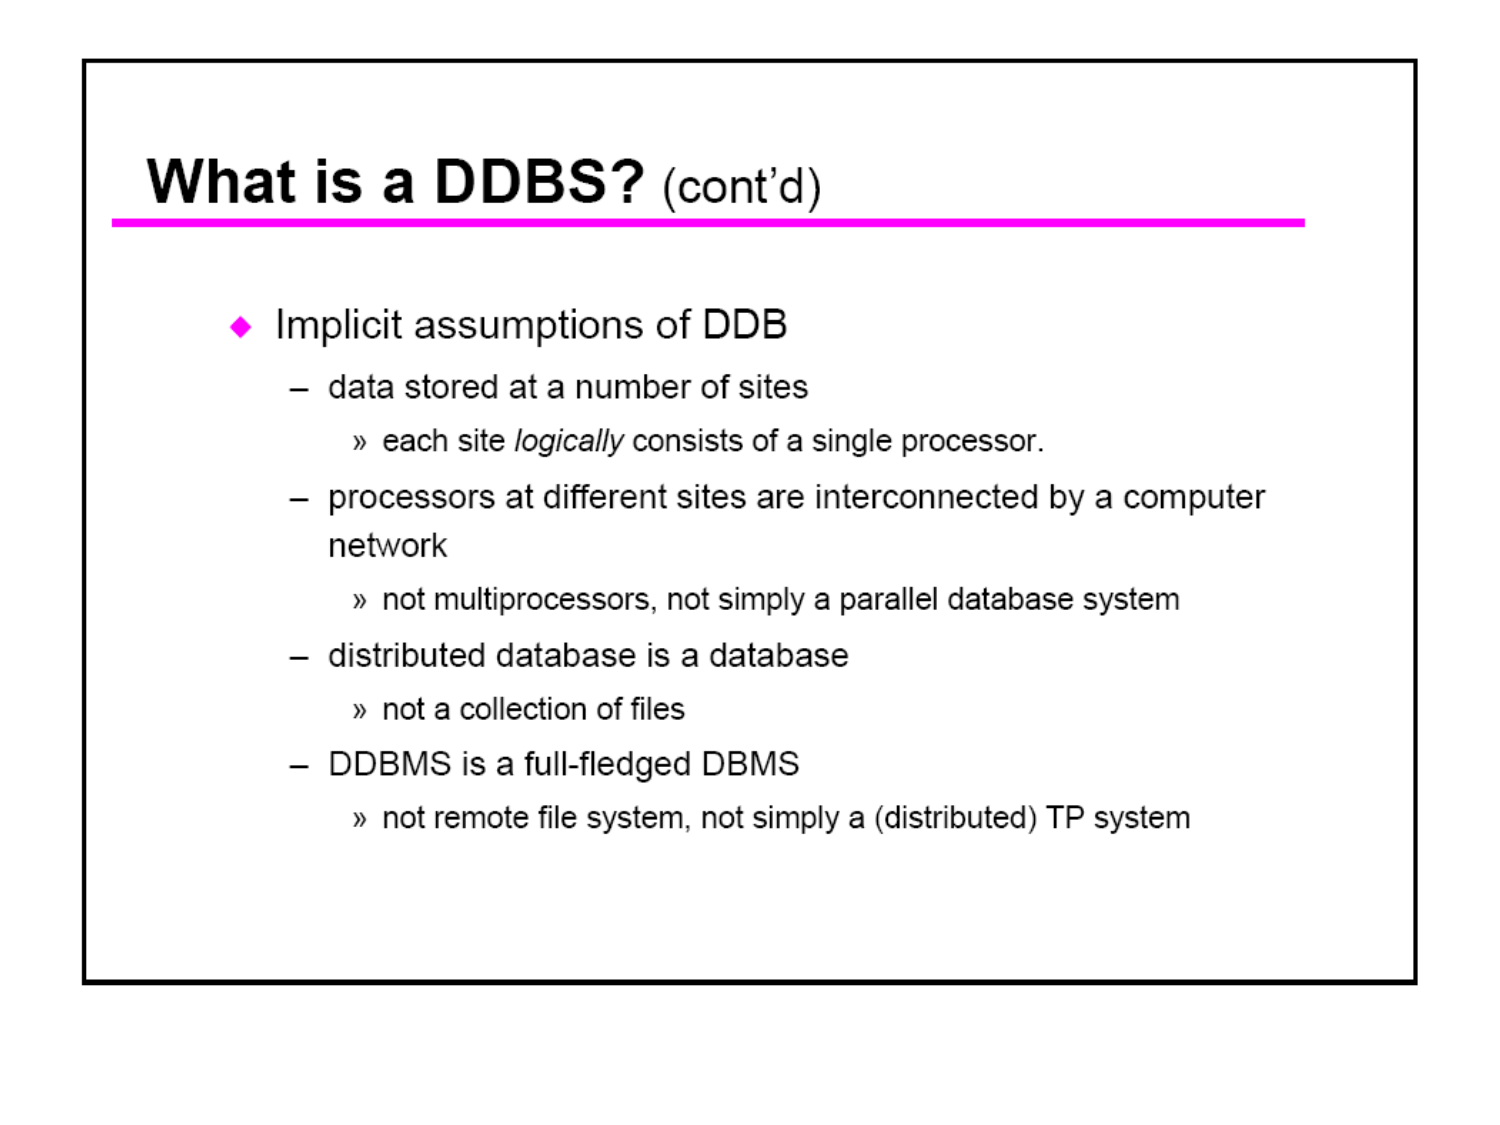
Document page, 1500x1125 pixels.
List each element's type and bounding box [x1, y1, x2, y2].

list [74, 56, 1426, 994]
